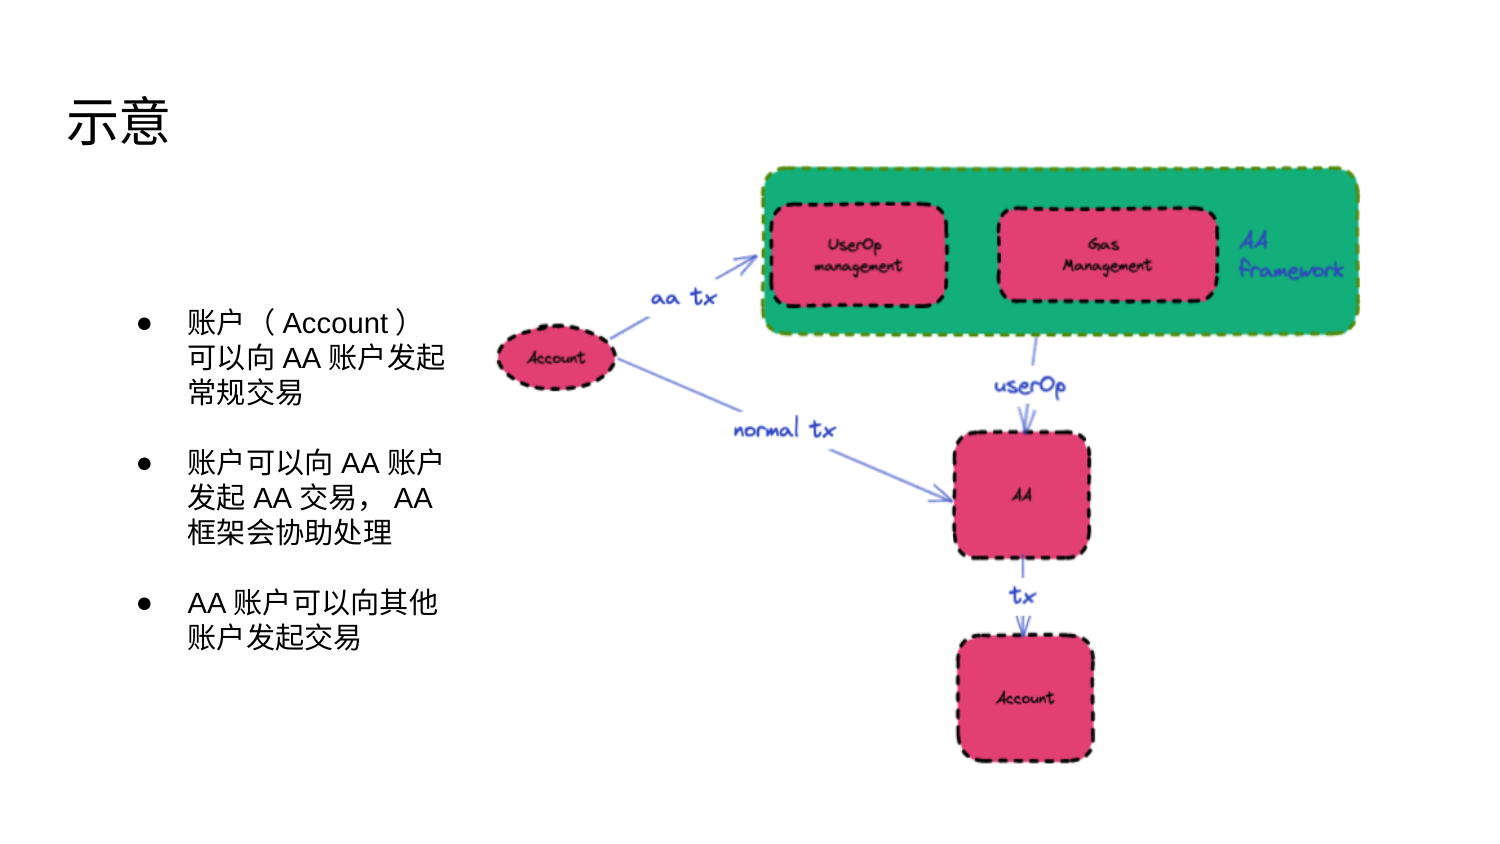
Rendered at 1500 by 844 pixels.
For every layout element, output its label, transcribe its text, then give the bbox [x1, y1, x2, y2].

title 示意 [51, 72, 1449, 167]
text_box 账户（Account）可以向AA账户发起常规交易 账户可以向AA账户发起AA交易，AA框架会协助处理 AA账户可以向其他账户发起交易 [97, 289, 460, 652]
picture [465, 130, 1466, 772]
